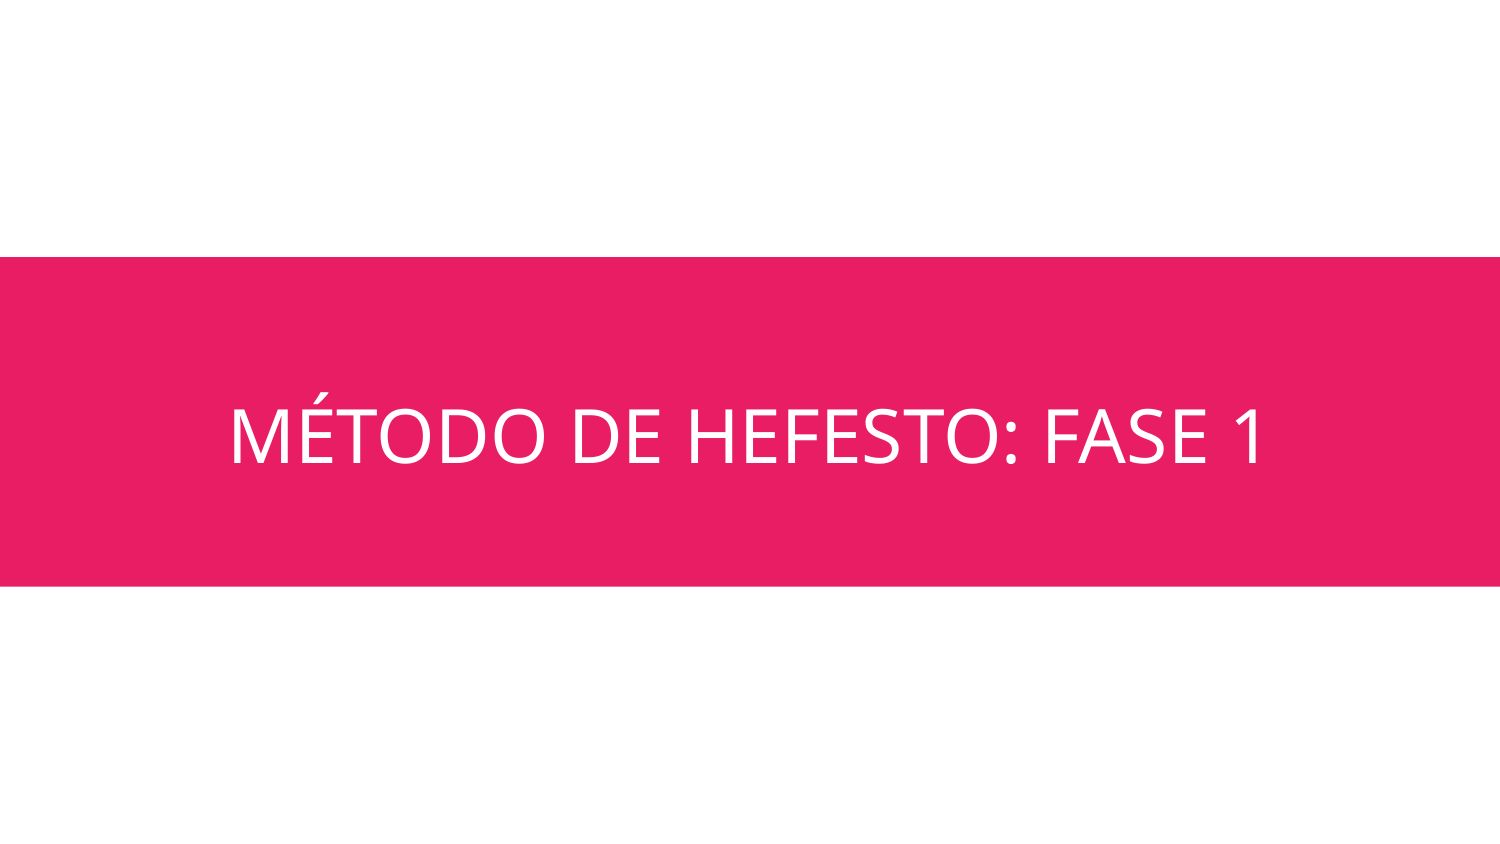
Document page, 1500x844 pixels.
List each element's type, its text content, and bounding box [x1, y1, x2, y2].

title MÉTODO DE HEFESTO: FASE 1 [70, 309, 1430, 559]
